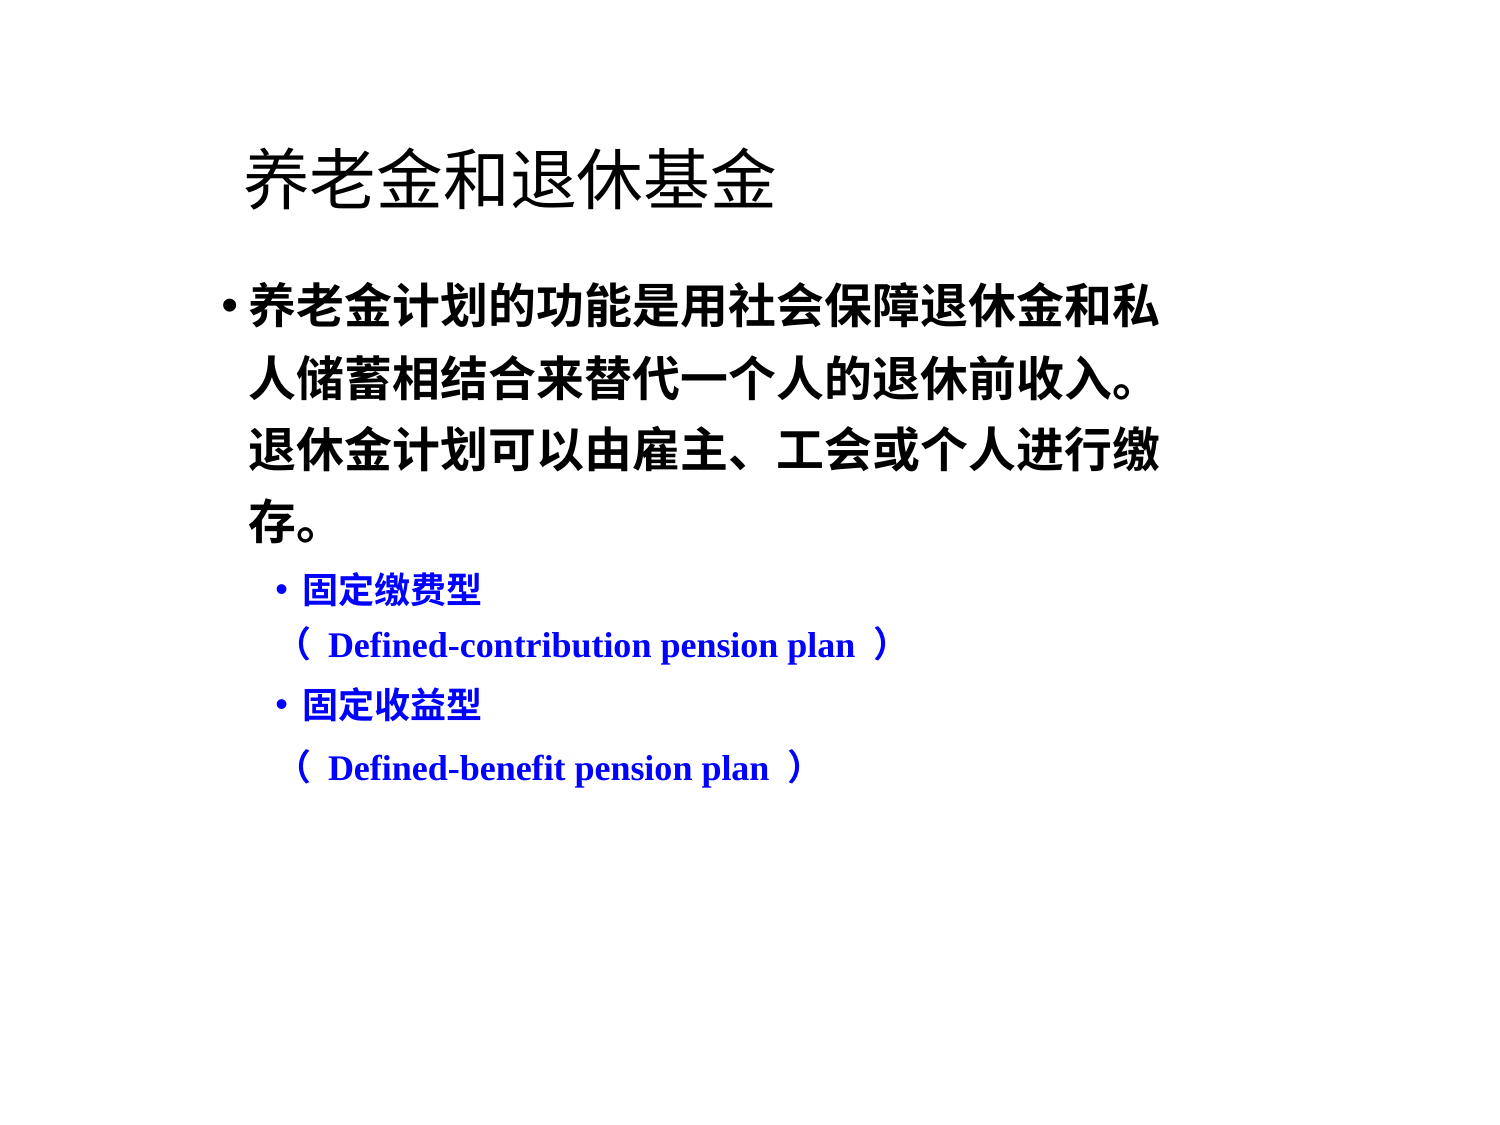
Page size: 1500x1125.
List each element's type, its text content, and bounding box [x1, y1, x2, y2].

title 养老金和退休基金 [231, 141, 1225, 279]
list 养老金计划的功能是用社会保障退休金和私人储蓄相结合来替代一个人的退休前收入。退休金计划可以由雇主、工会或个人进行缴存。 固定缴费型 （ Defined-contribution pension plan ） 固定收益型 （ Defined-benefit pension plan ） [206, 254, 1191, 798]
